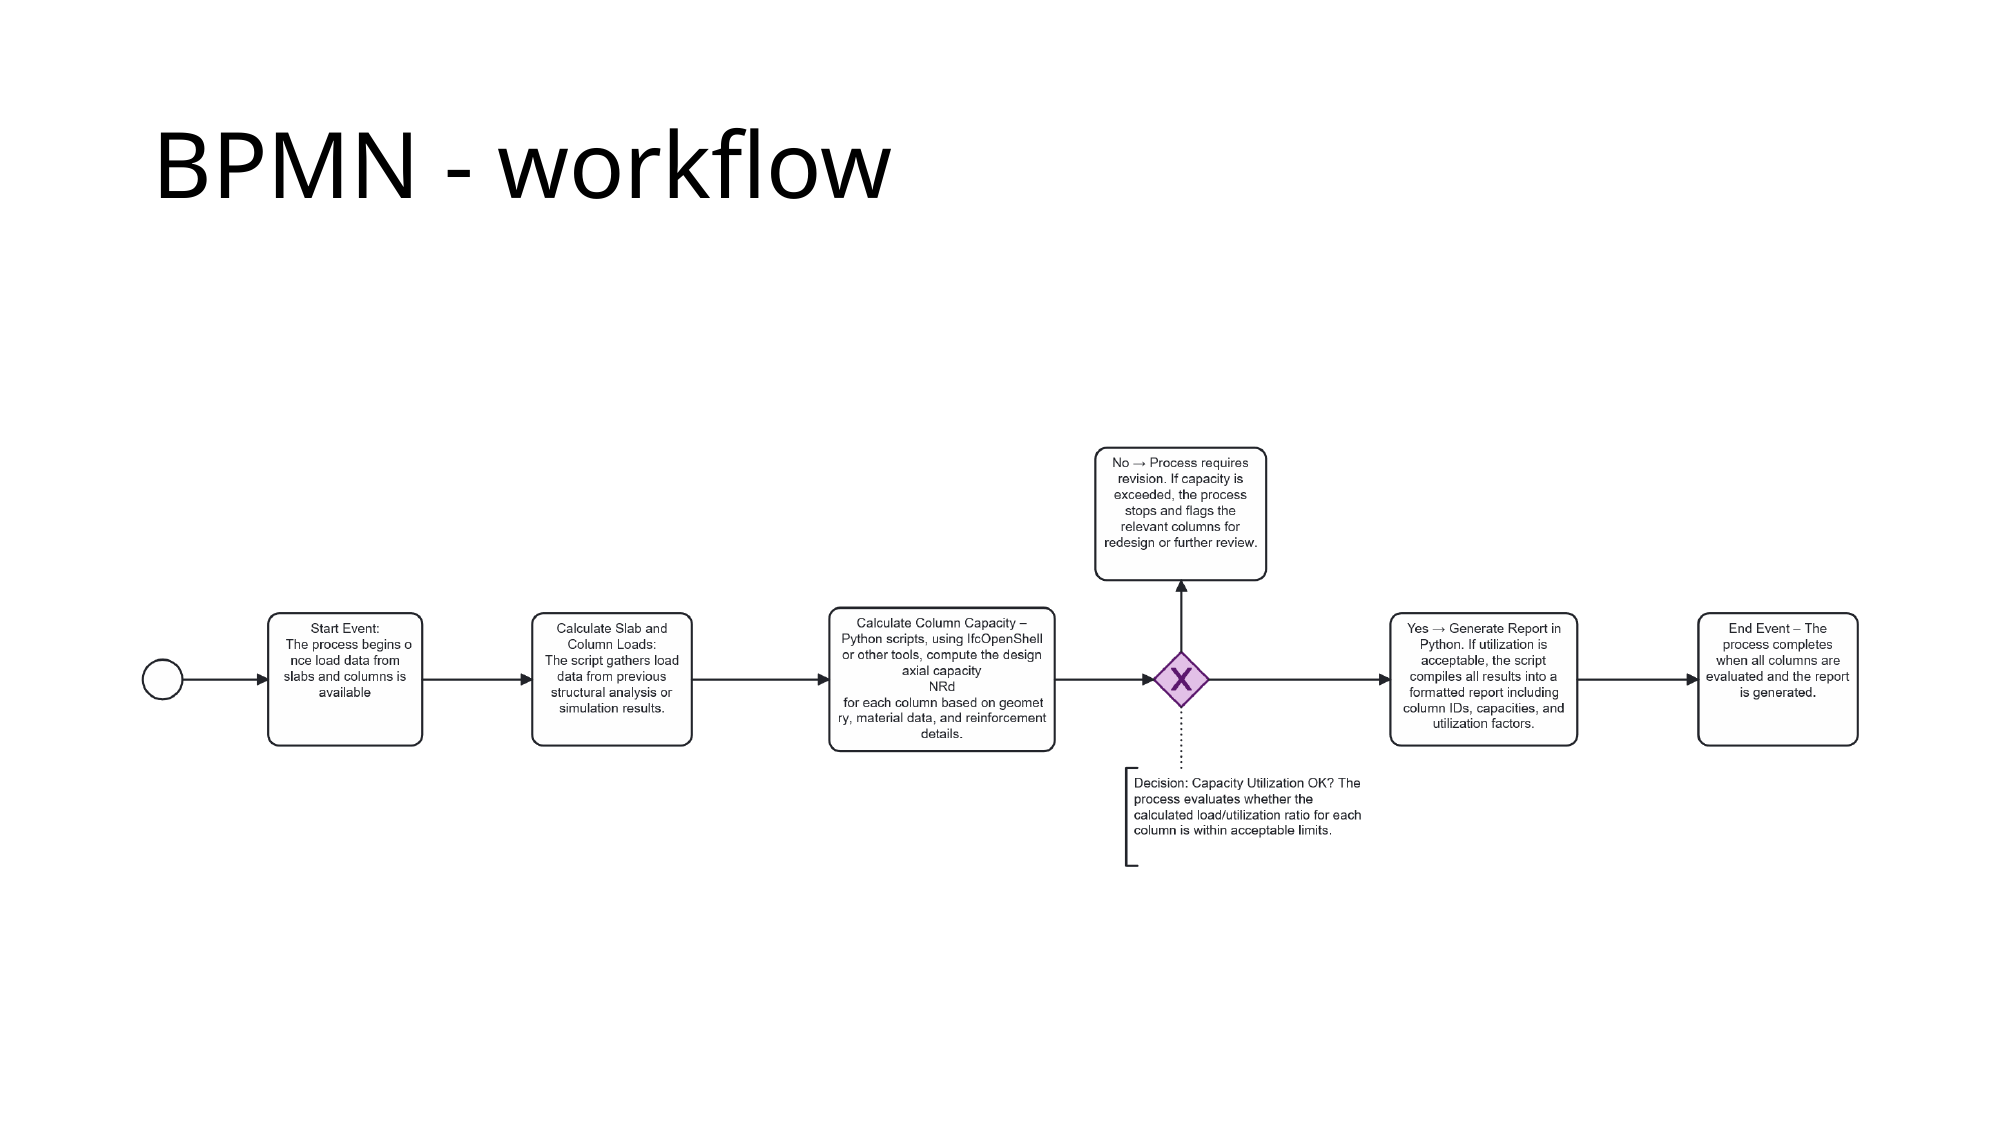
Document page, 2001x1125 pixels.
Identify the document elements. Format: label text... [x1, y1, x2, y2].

title BPMN - workflow [137, 59, 1863, 278]
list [136, 441, 1863, 871]
